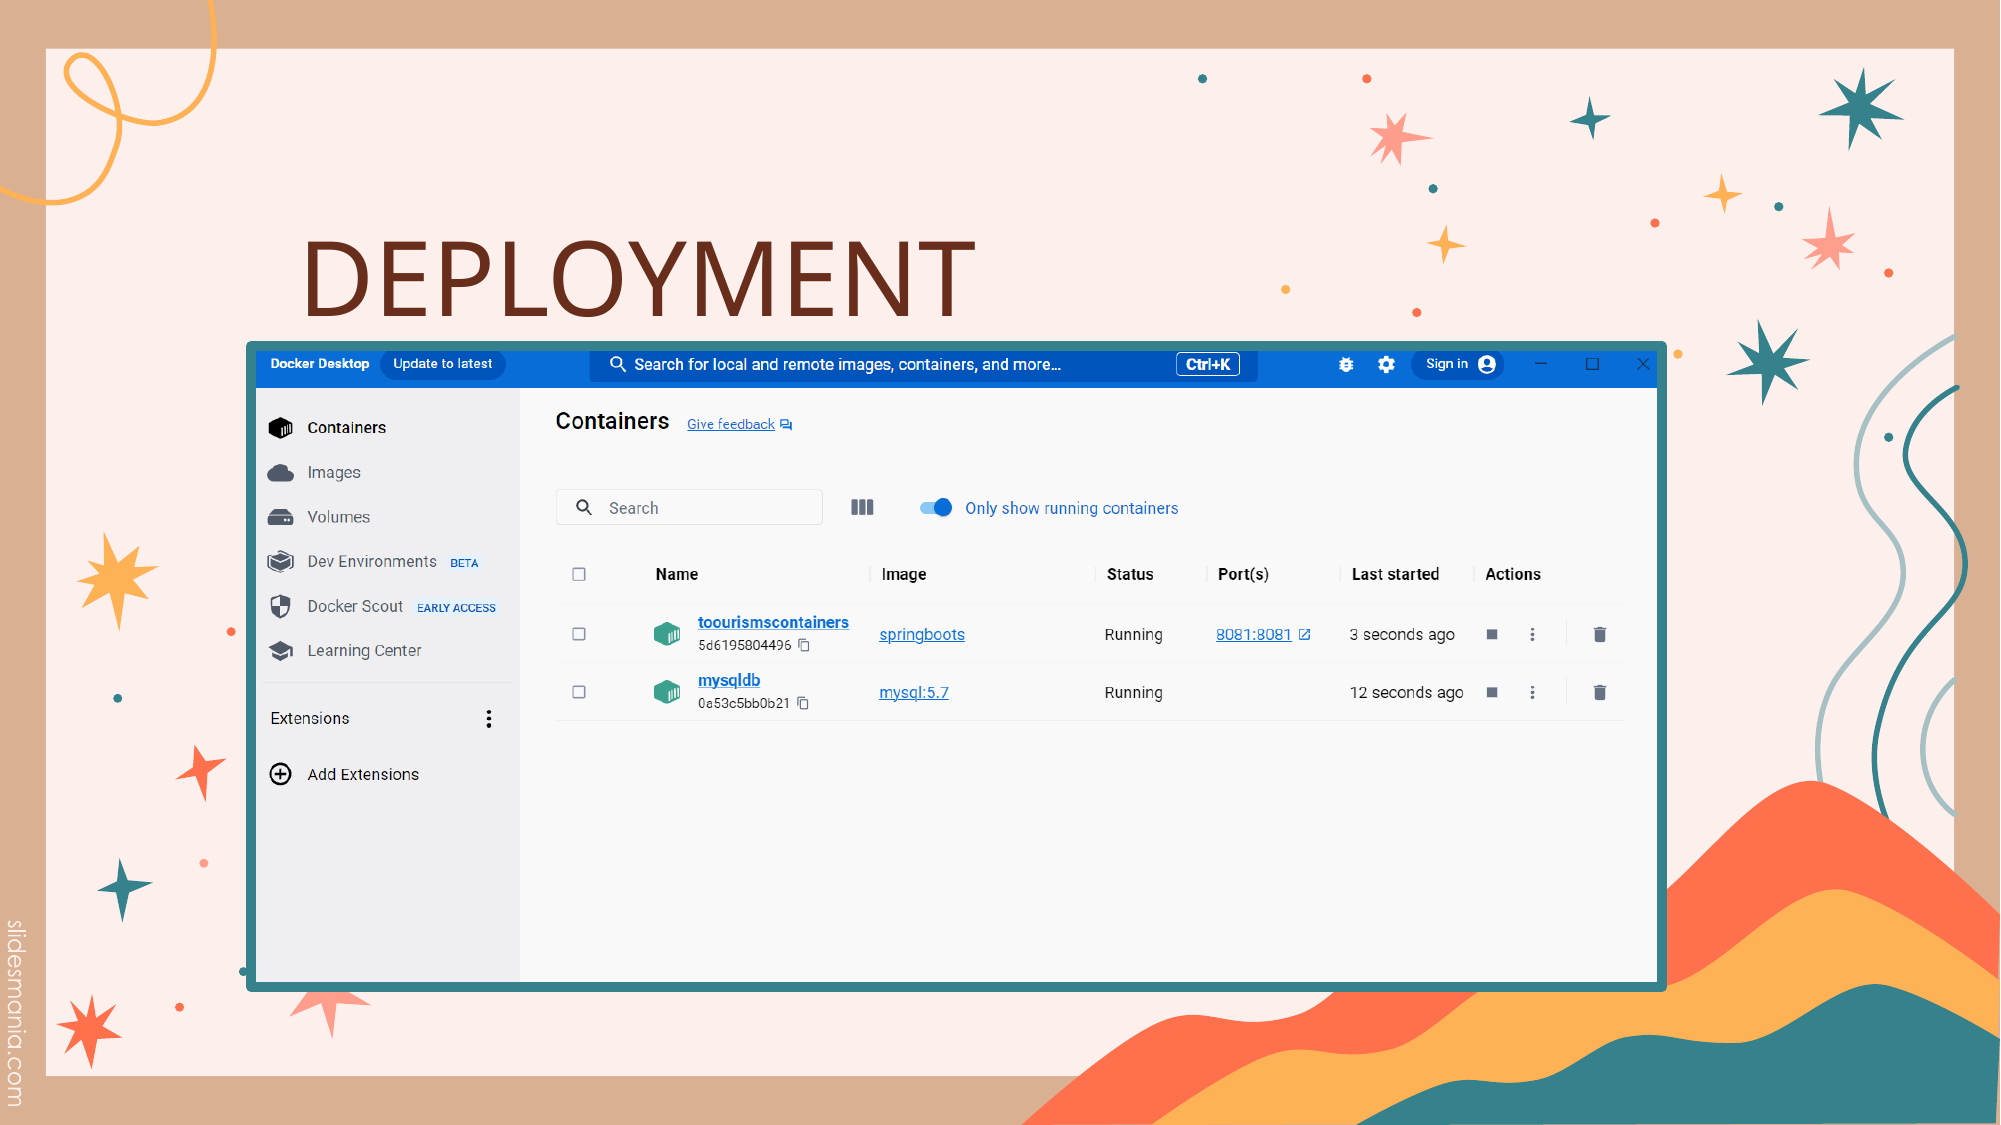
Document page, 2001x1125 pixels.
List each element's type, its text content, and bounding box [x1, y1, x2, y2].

picture [255, 350, 1658, 983]
title DEPLOYMENT [278, 212, 1557, 338]
